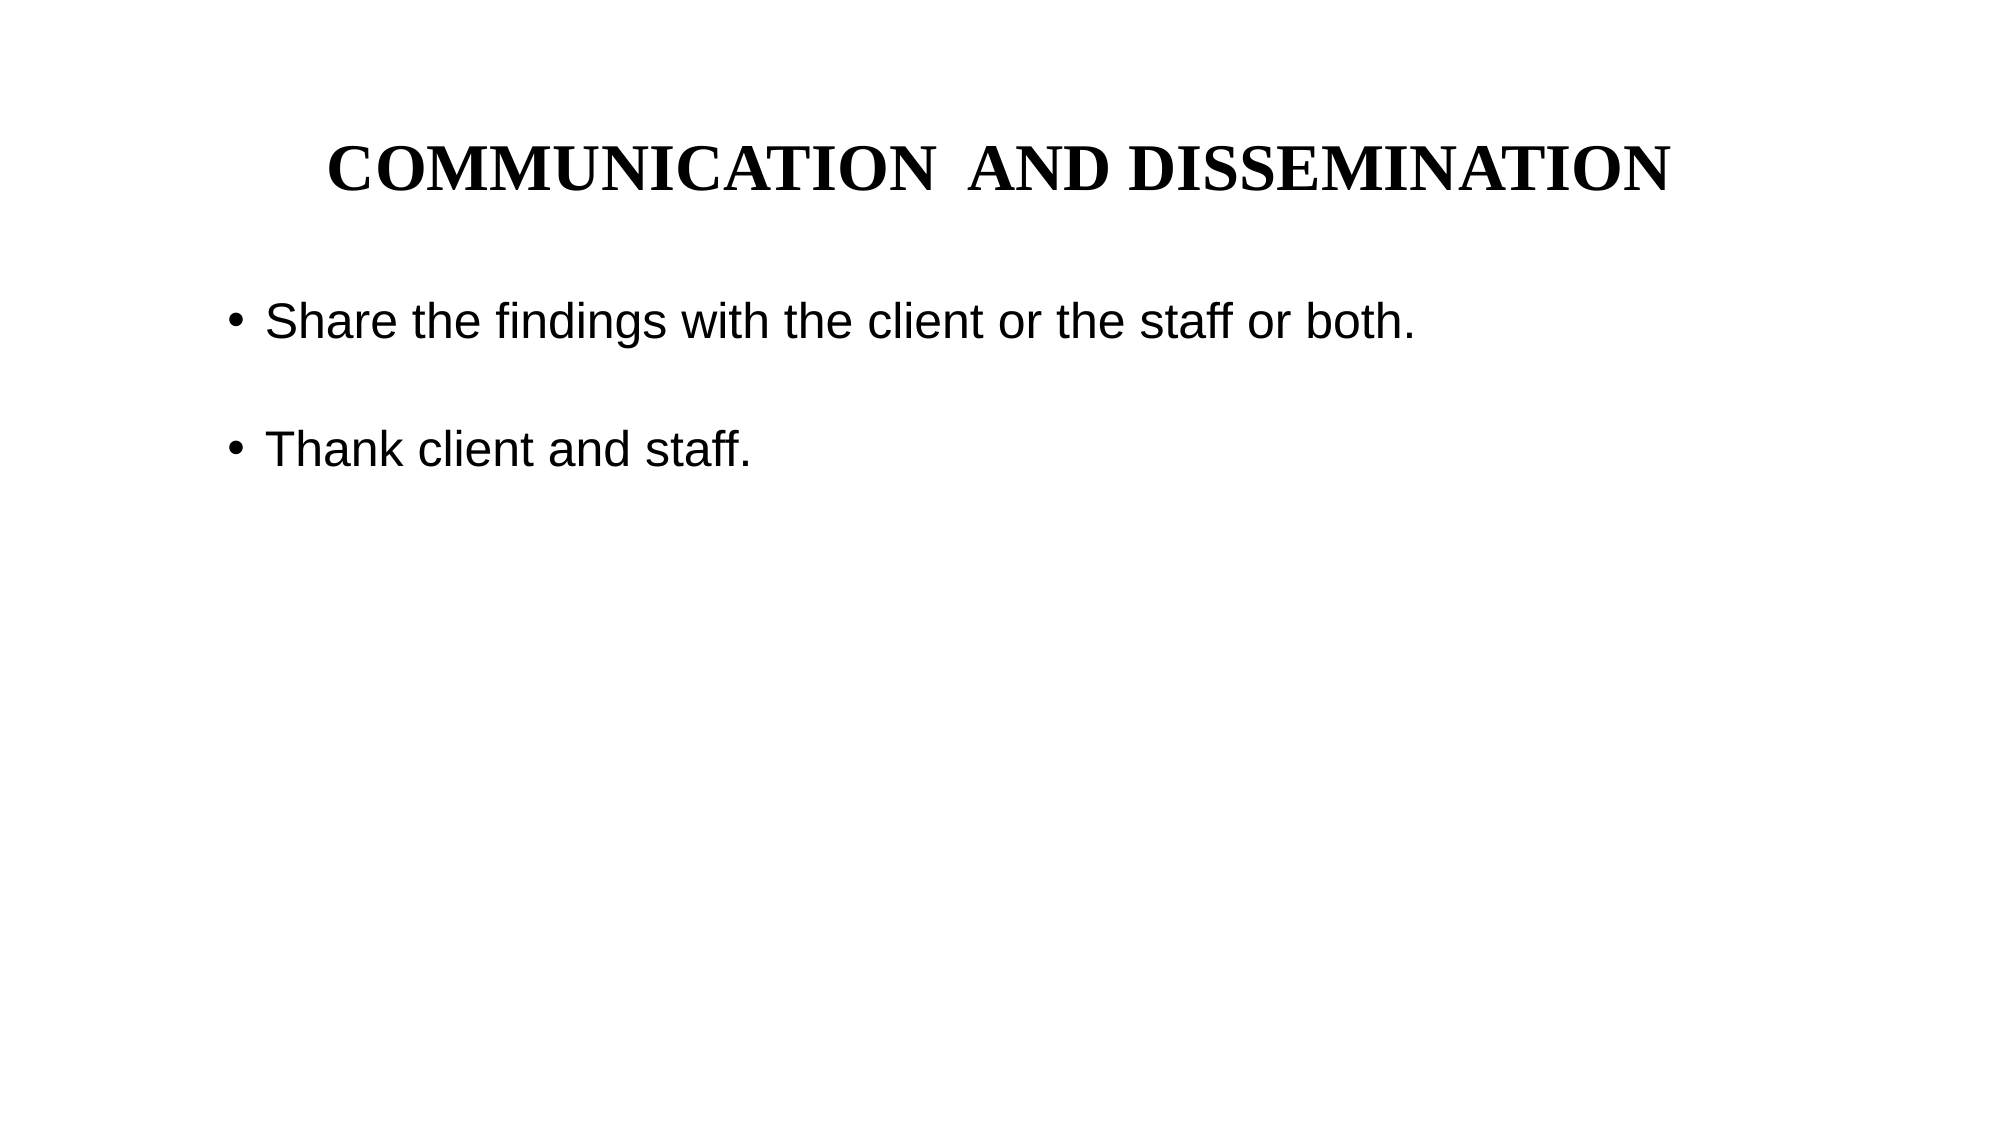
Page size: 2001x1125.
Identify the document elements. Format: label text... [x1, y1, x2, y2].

list Share the findings with the client or the staff or both. Thank client and staff. [137, 287, 1863, 963]
title COMMUNICATION AND DISSEMINATION [137, 59, 1863, 278]
